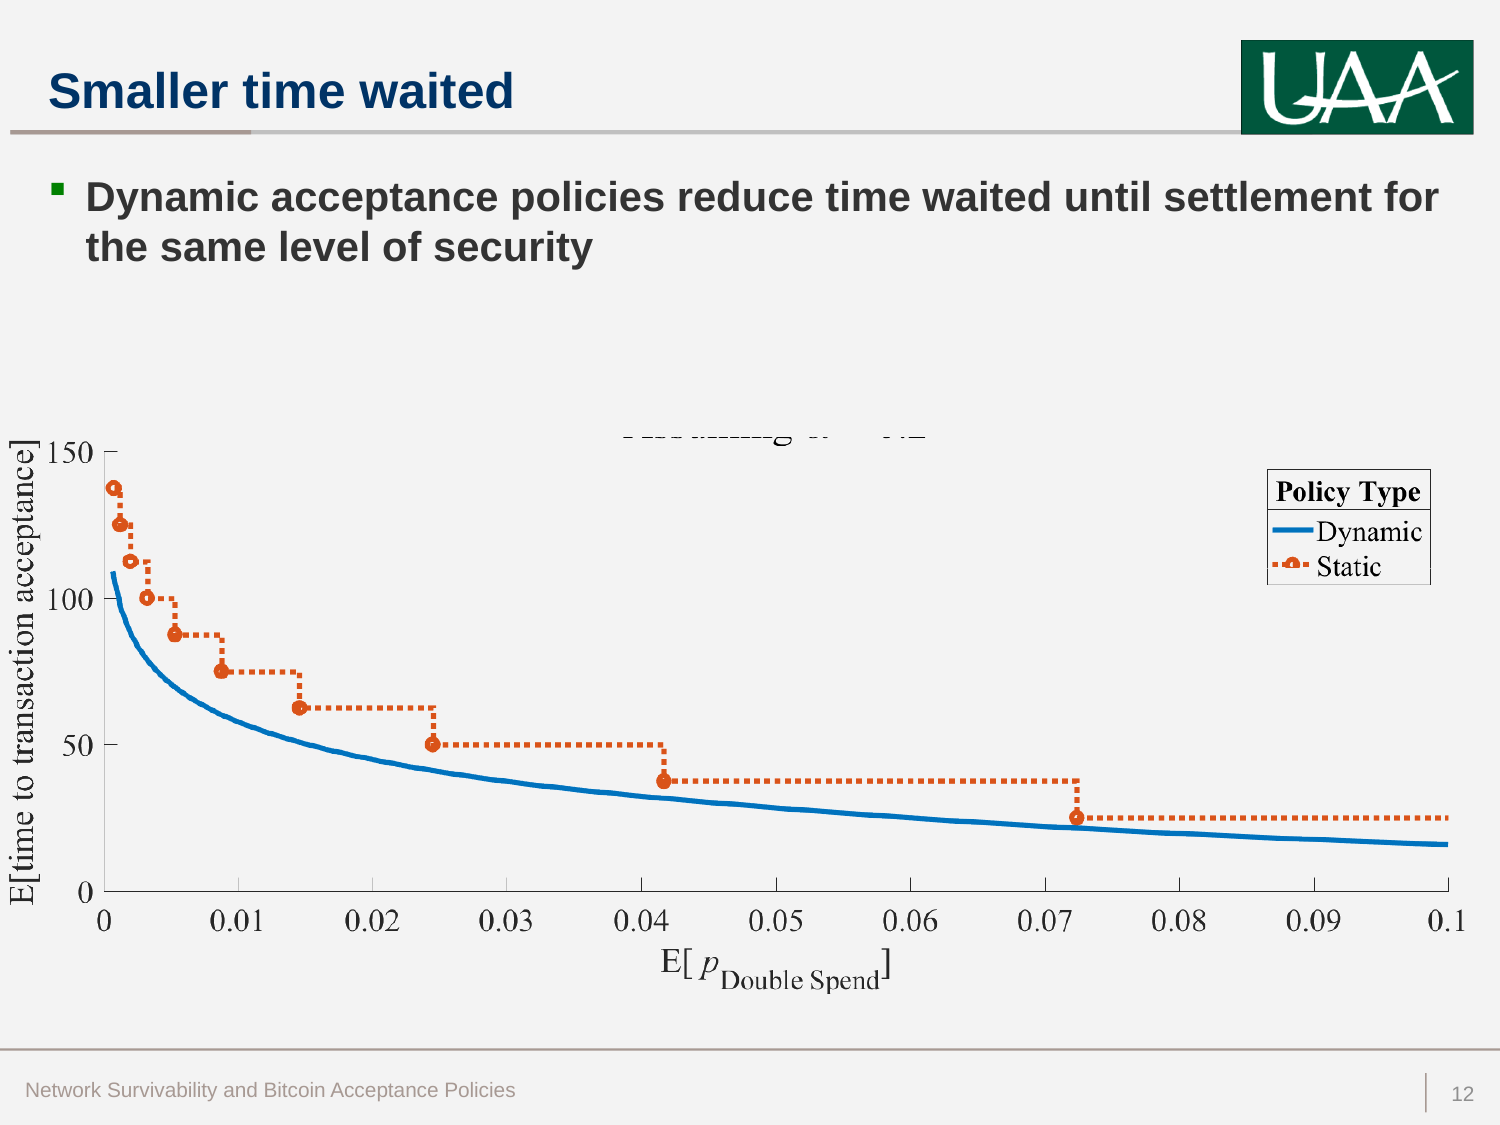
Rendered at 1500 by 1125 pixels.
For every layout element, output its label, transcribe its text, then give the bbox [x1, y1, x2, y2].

picture [0, 437, 1468, 995]
picture [1239, 37, 1475, 138]
title Smaller time waited [47, 26, 1313, 119]
list Dynamic acceptance policies reduce time waited until settlement for the same level of security [47, 169, 1448, 271]
